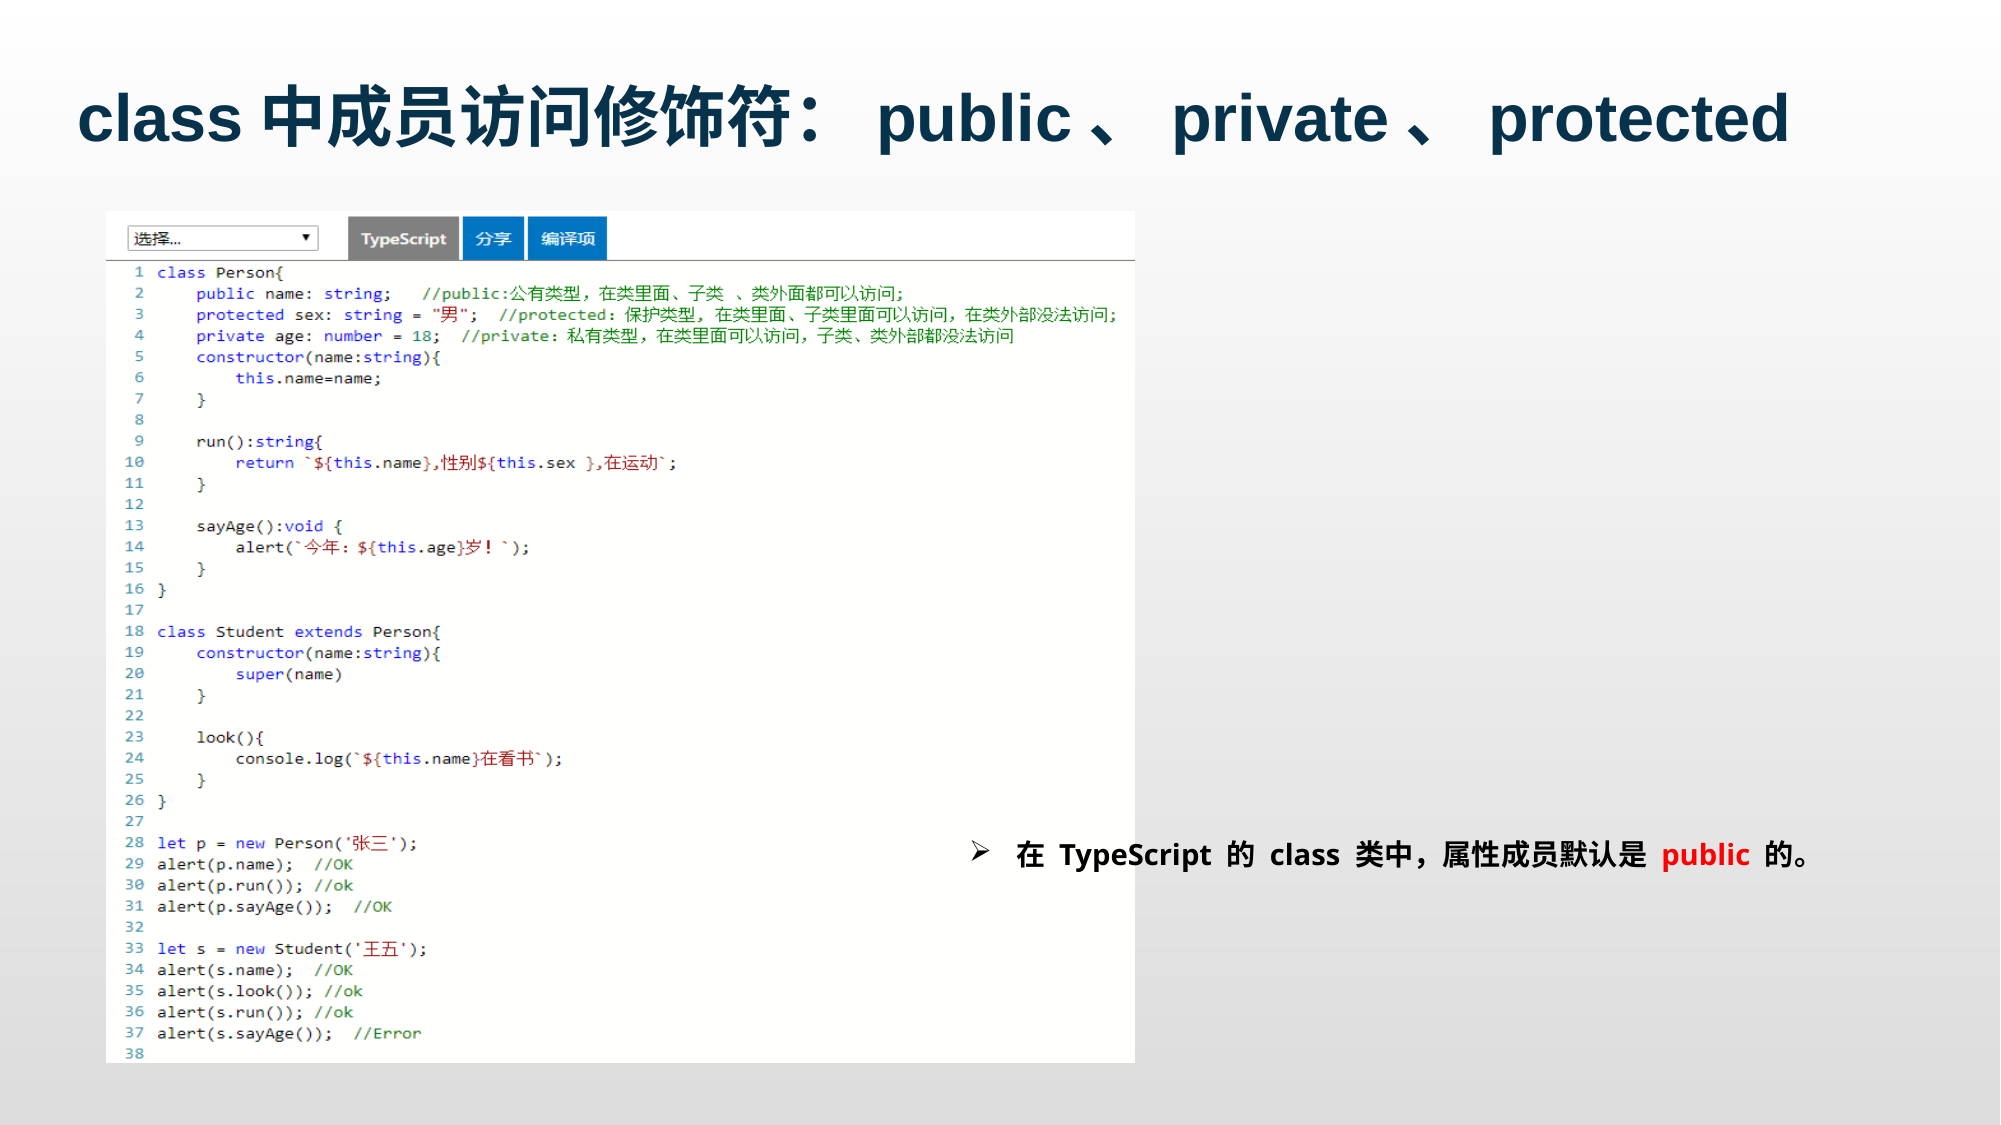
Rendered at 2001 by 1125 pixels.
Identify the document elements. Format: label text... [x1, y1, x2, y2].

text_box class中成员访问修饰符：public、private、protected [33, 67, 1873, 162]
picture [106, 211, 1135, 1063]
text_box 在 TypeScript 的 class 类中，属性成员默认是 public 的。 [1135, 815, 1815, 876]
